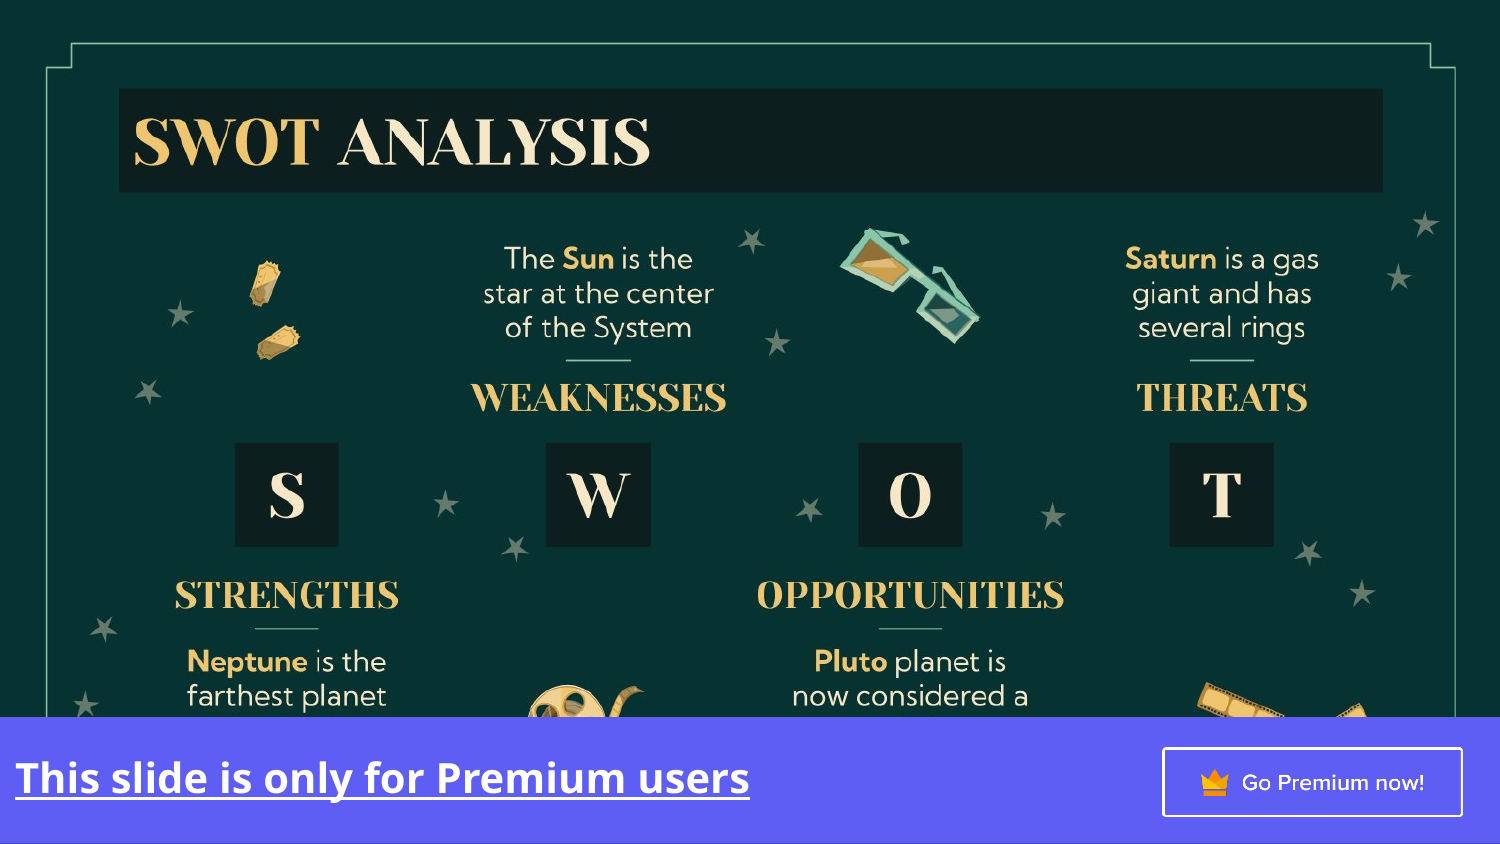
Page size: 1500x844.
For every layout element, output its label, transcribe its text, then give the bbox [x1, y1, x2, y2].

picture [0, 0, 1500, 717]
text_box This slide is only for Premium users [0, 717, 1500, 844]
picture [1162, 747, 1463, 817]
